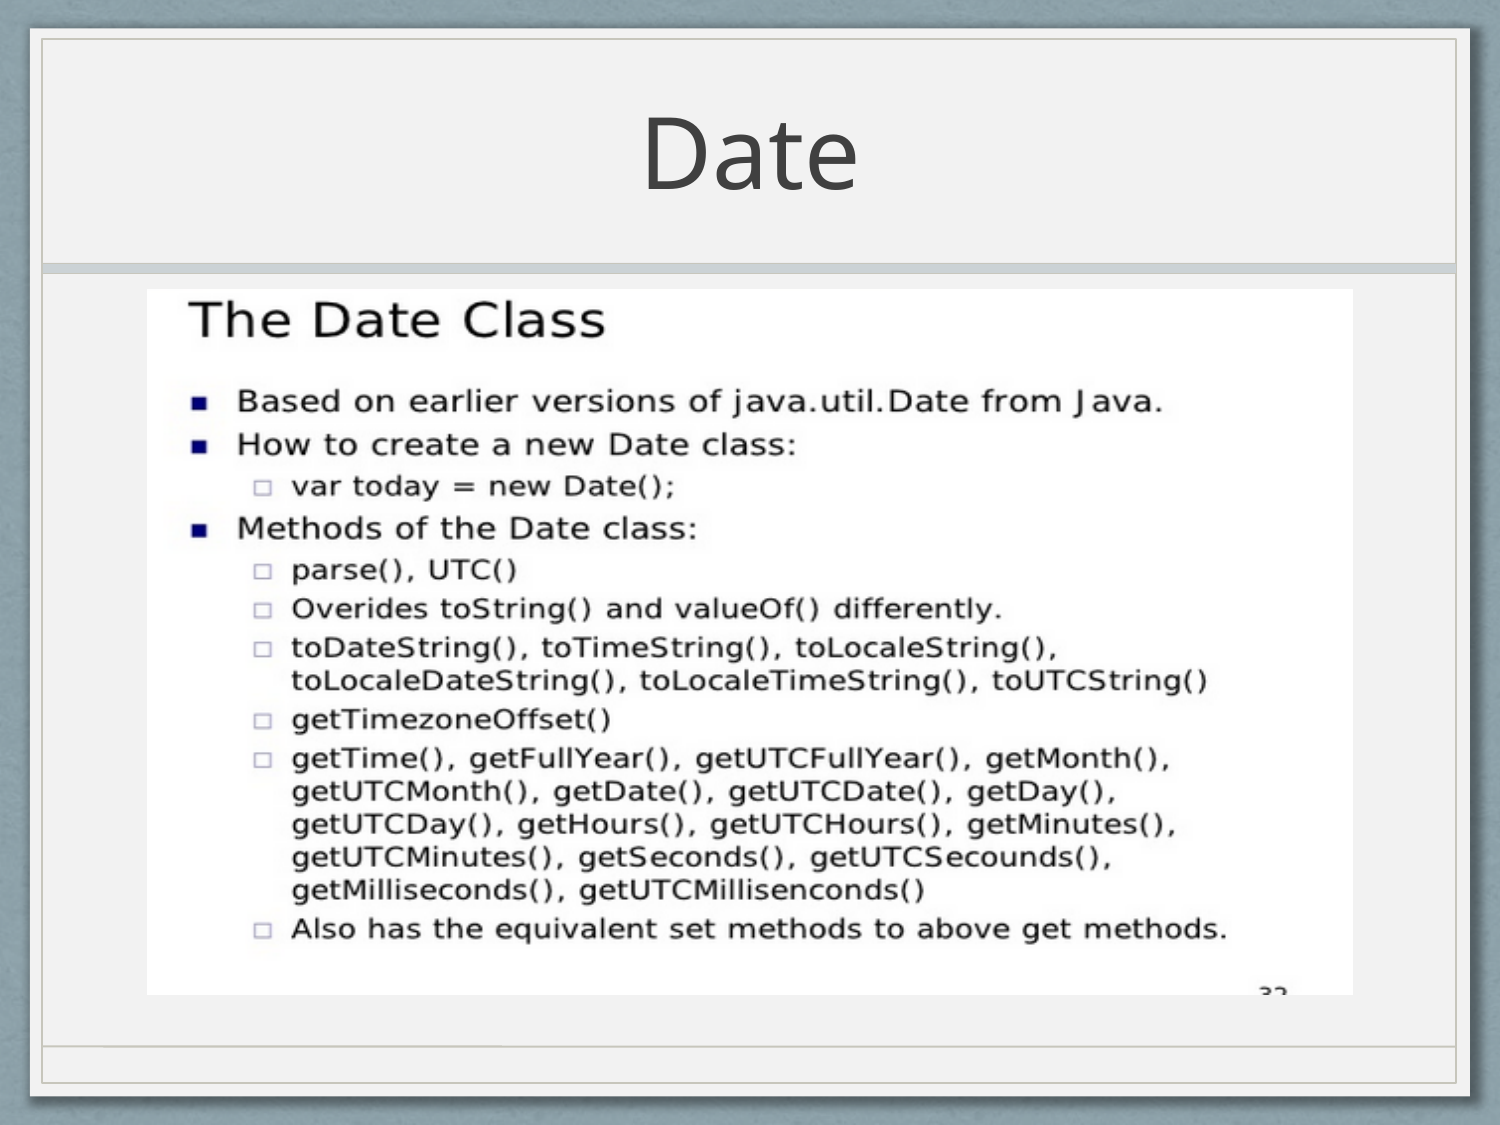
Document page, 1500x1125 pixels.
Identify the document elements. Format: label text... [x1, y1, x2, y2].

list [147, 288, 1354, 1013]
title Date [147, 40, 1353, 260]
